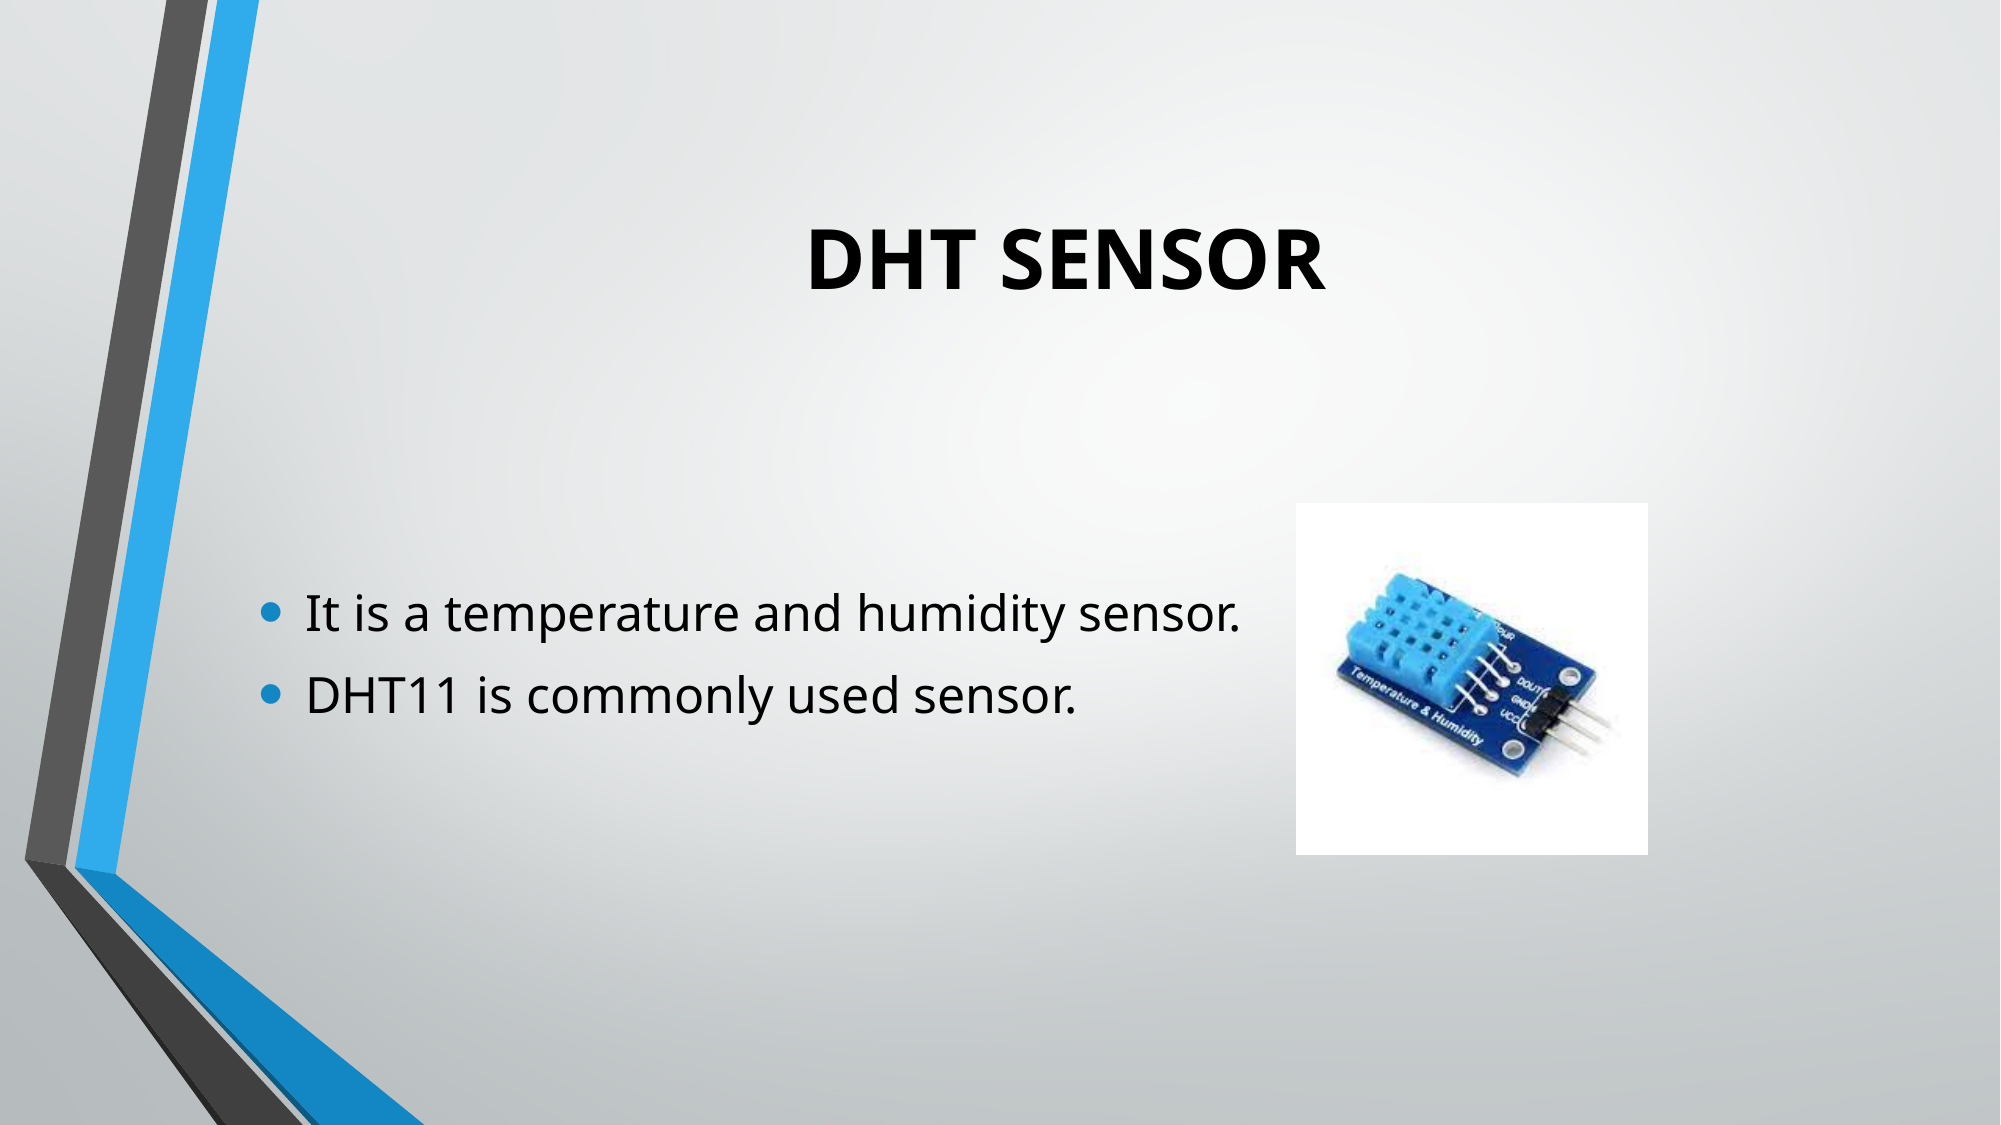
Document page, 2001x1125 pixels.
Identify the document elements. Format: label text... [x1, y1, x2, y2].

picture [1295, 502, 1648, 855]
list It is a temperature and humidity sensor. DHT11 is commonly used sensor. [243, 437, 1887, 950]
title DHT SENSOR [243, 112, 1887, 400]
